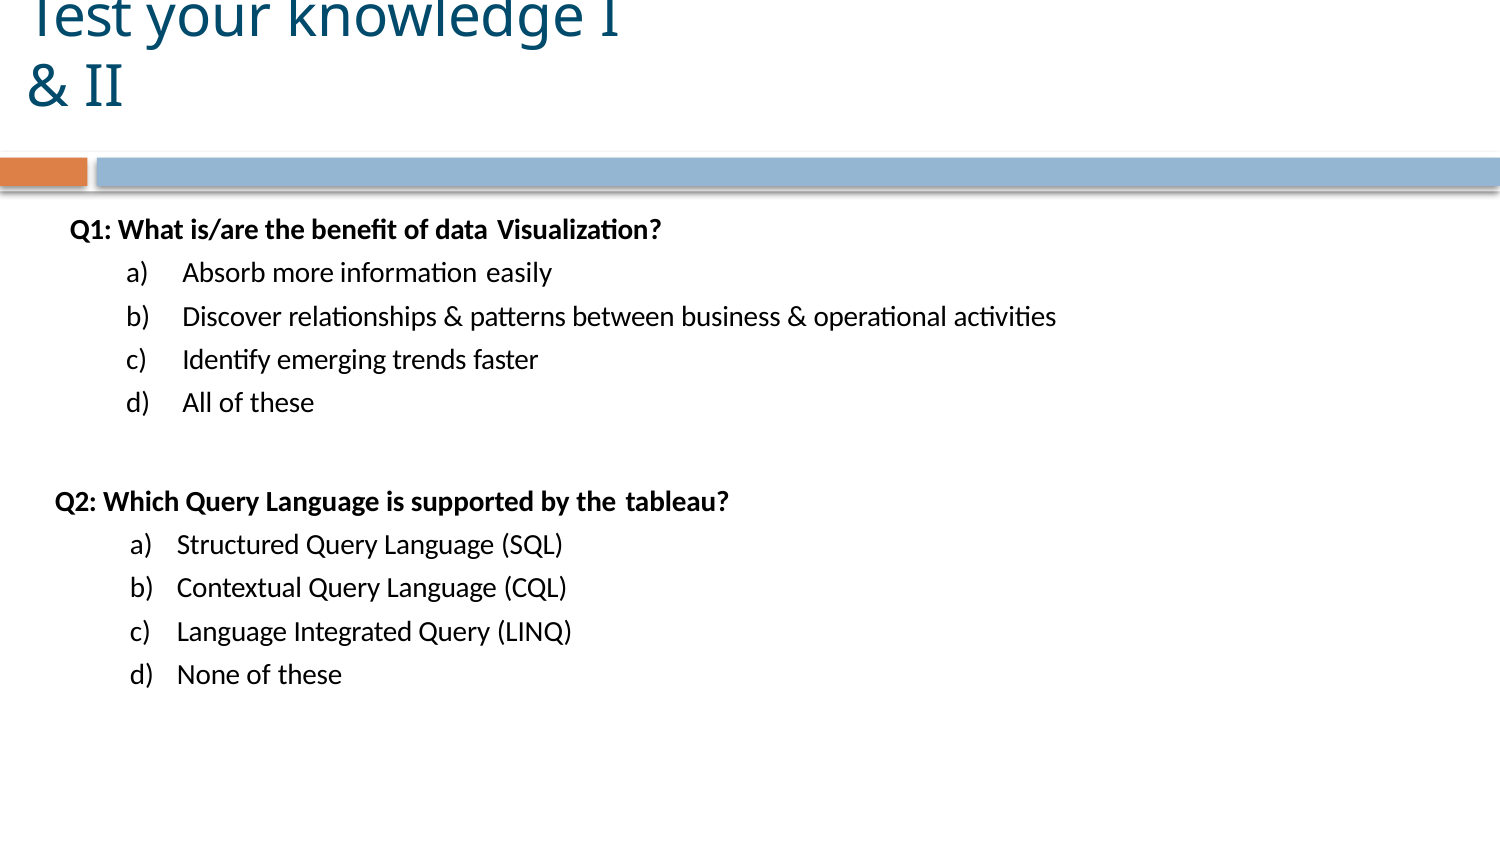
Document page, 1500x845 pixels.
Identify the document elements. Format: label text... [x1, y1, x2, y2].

text_box Q2: Which Query Language is supported by the tableau? Structured Query Language (SQL) Contextual Query Language (CQL) Language Integrated Query (LINQ) None of these [52, 471, 736, 690]
text_box Q1: What is/are the benefit of data Visualization? Absorb more information easily Discover relationships & patterns between business & operational activities Identify emerging trends faster All of these [67, 155, 1077, 419]
title Test your knowledge I & II [24, 0, 655, 119]
